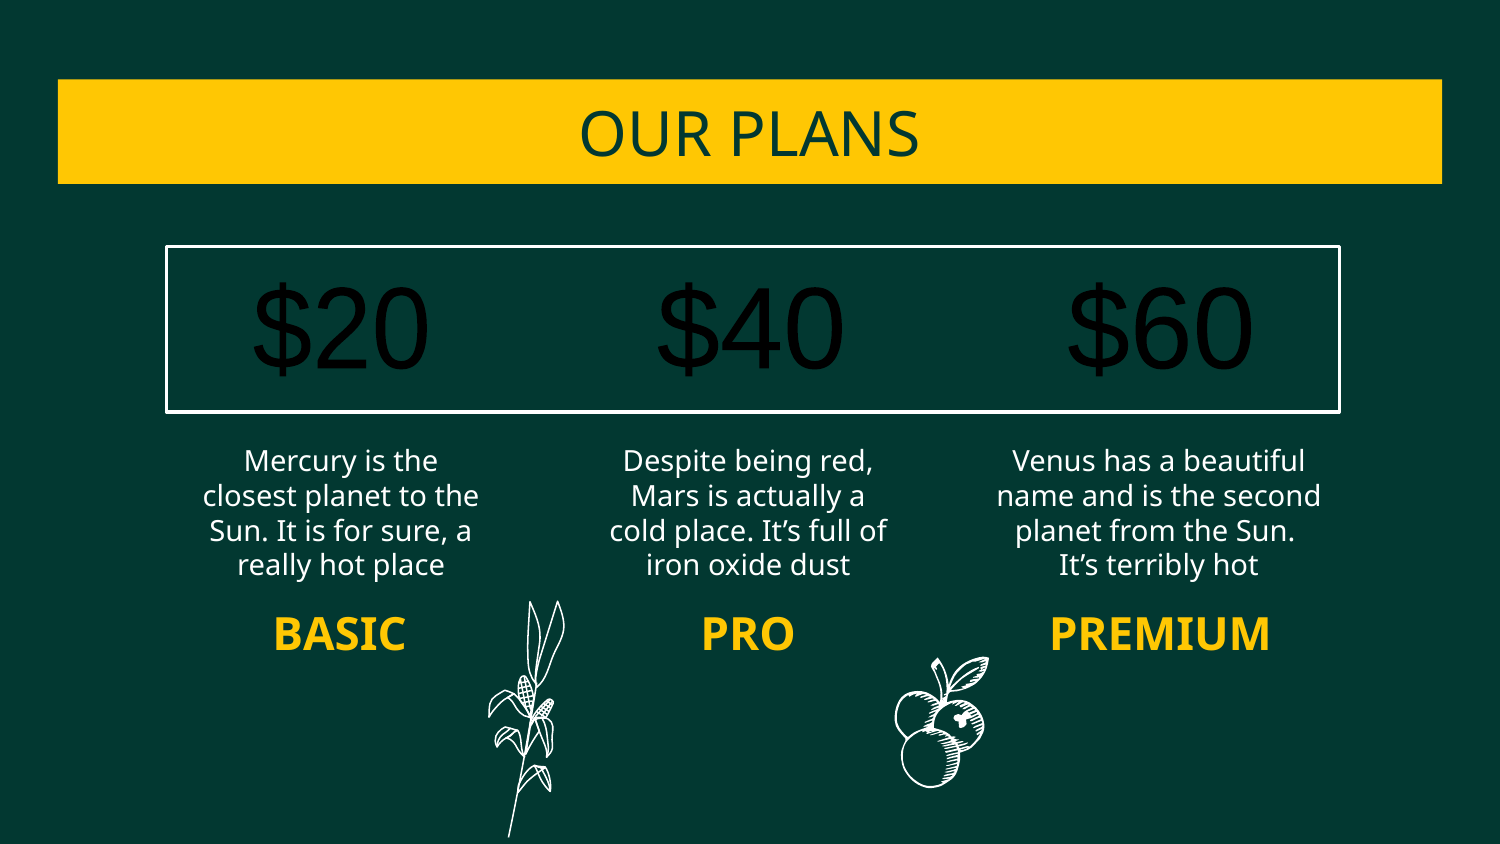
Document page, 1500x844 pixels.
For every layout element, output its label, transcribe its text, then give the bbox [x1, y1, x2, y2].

subtitle PRO [563, 589, 933, 674]
subtitle PREMIUM [976, 589, 1345, 674]
title OUR PLANS [116, 79, 1383, 174]
text_box [166, 246, 1340, 412]
subtitle Despite being red, Mars is actually a cold place. It’s full of iron oxide dust [563, 426, 933, 589]
subtitle Venus has a beautiful name and is the second planet from the Sun. It’s terribly hot [974, 426, 1344, 615]
subtitle Mercury is the closest planet to the Sun. It is for sure, a really hot place [156, 426, 527, 615]
subtitle BASIC [154, 589, 525, 674]
